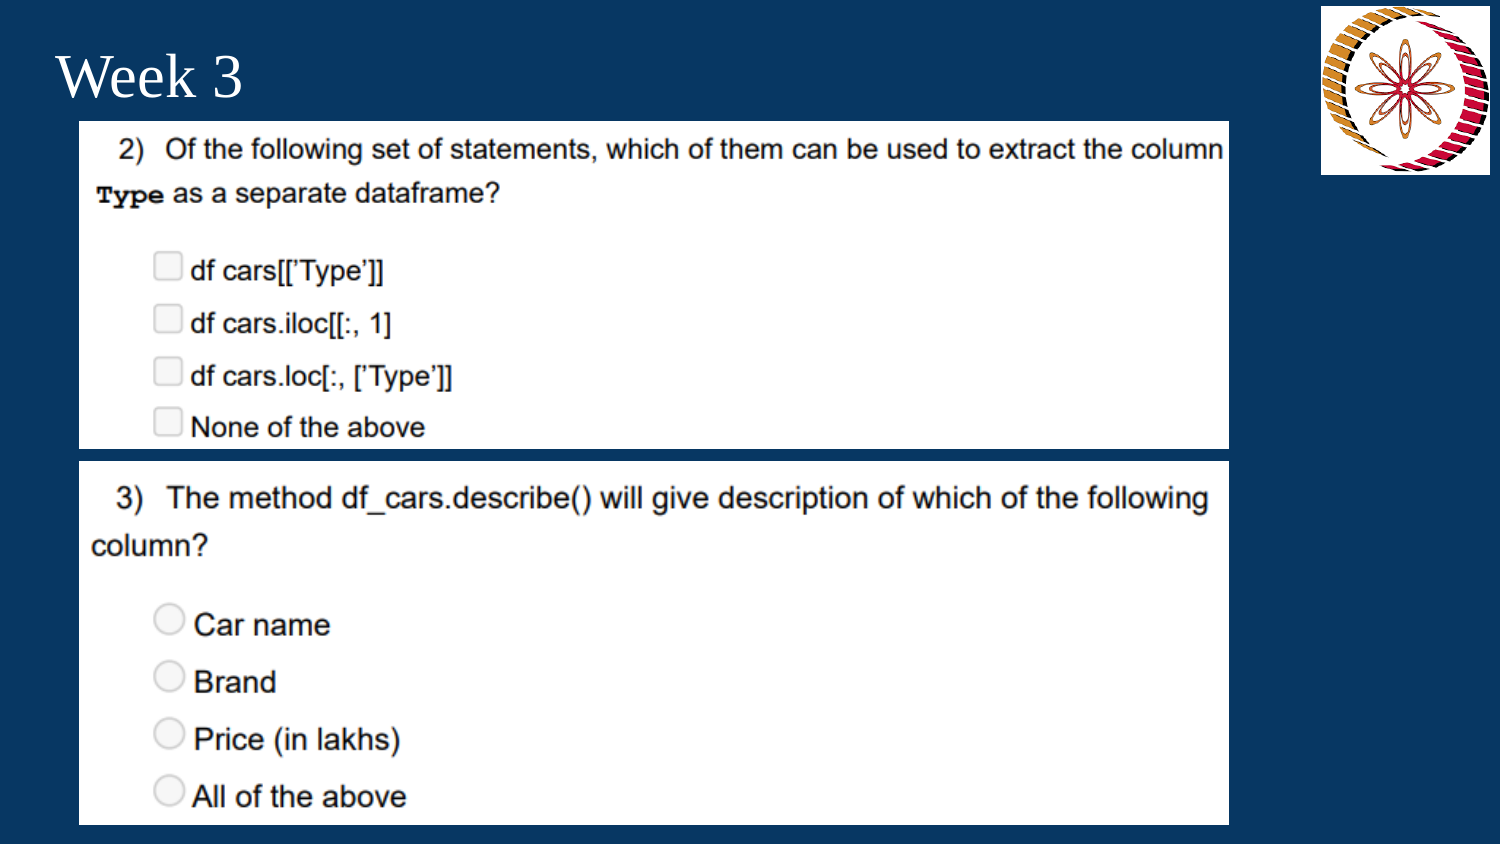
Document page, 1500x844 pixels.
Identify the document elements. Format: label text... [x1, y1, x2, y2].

picture [79, 461, 1229, 825]
picture [1321, 6, 1490, 176]
picture [79, 121, 1229, 450]
text_box Week 3 [40, 20, 1298, 814]
